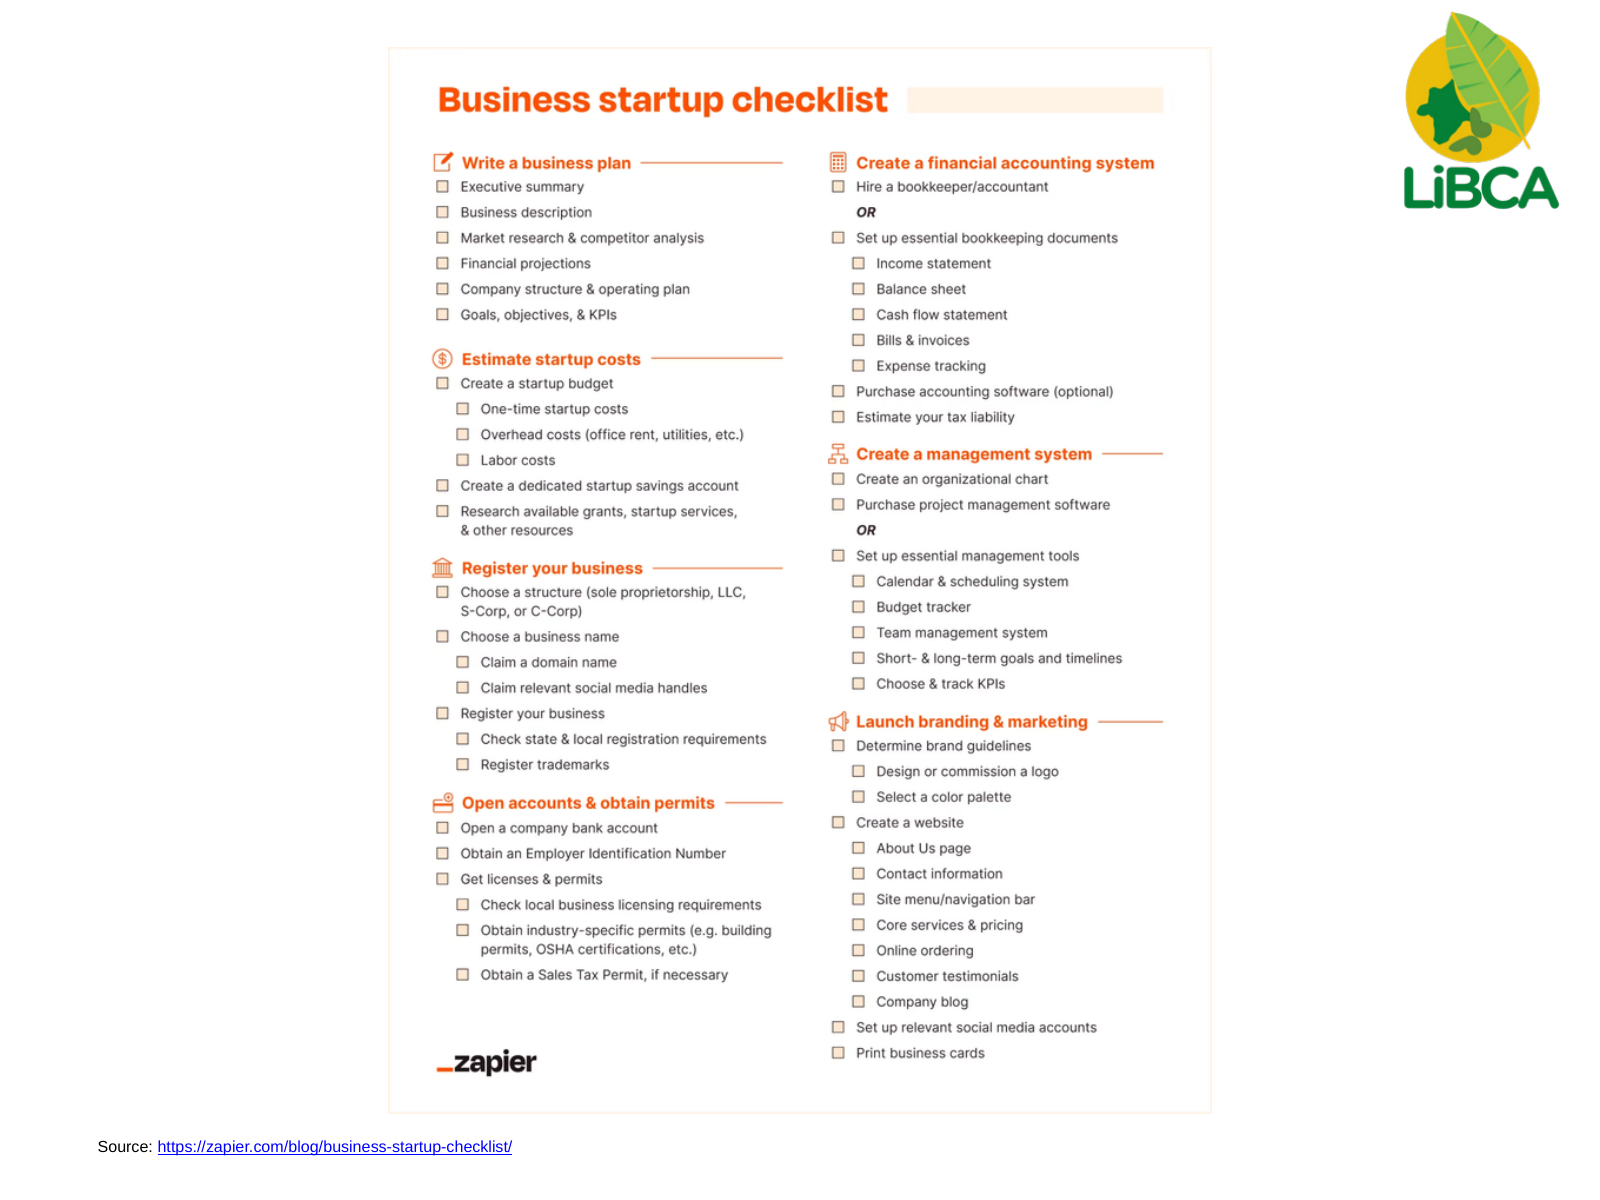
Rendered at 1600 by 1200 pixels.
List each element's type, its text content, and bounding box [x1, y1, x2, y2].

text_box [387, 47, 1212, 1114]
text_box Source: https://zapier.com/blog/business-startup-checklist/ [97, 1133, 1335, 1156]
text_box [1391, 1, 1569, 239]
